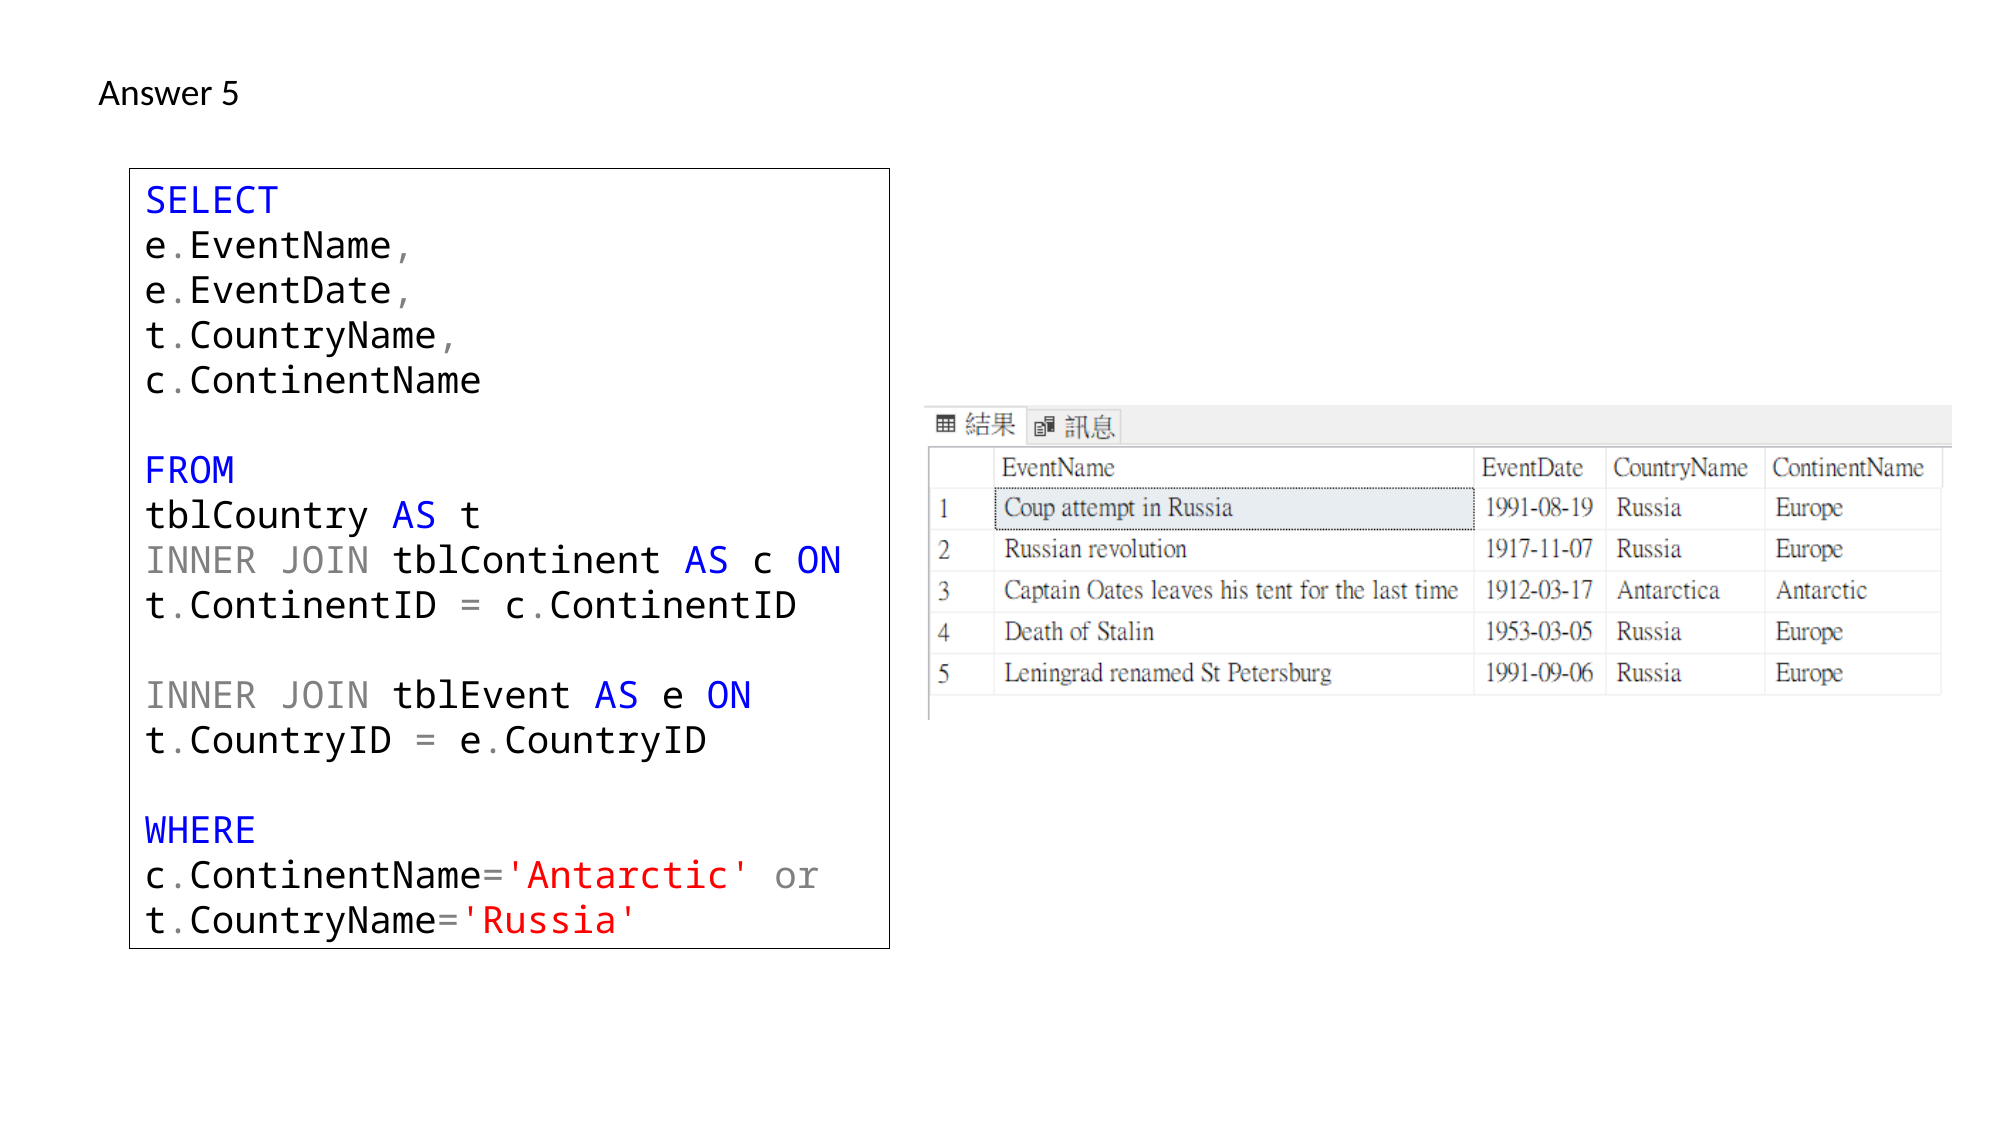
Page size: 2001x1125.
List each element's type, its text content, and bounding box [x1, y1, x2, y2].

picture [924, 405, 1952, 720]
text_box SELECT e.EventName, e.EventDate, t.CountryName, c.ContinentName FROM tblCountry AS t INNER JOIN tblContinent AS c ON t.ContinentID = c.ContinentID INNER JOIN tblEvent AS e ON t.CountryID = e.CountryID WHERE c.ContinentName='Antarctic' or t.CountryName='Russia' [129, 168, 890, 949]
text_box Answer 5 [83, 60, 256, 121]
